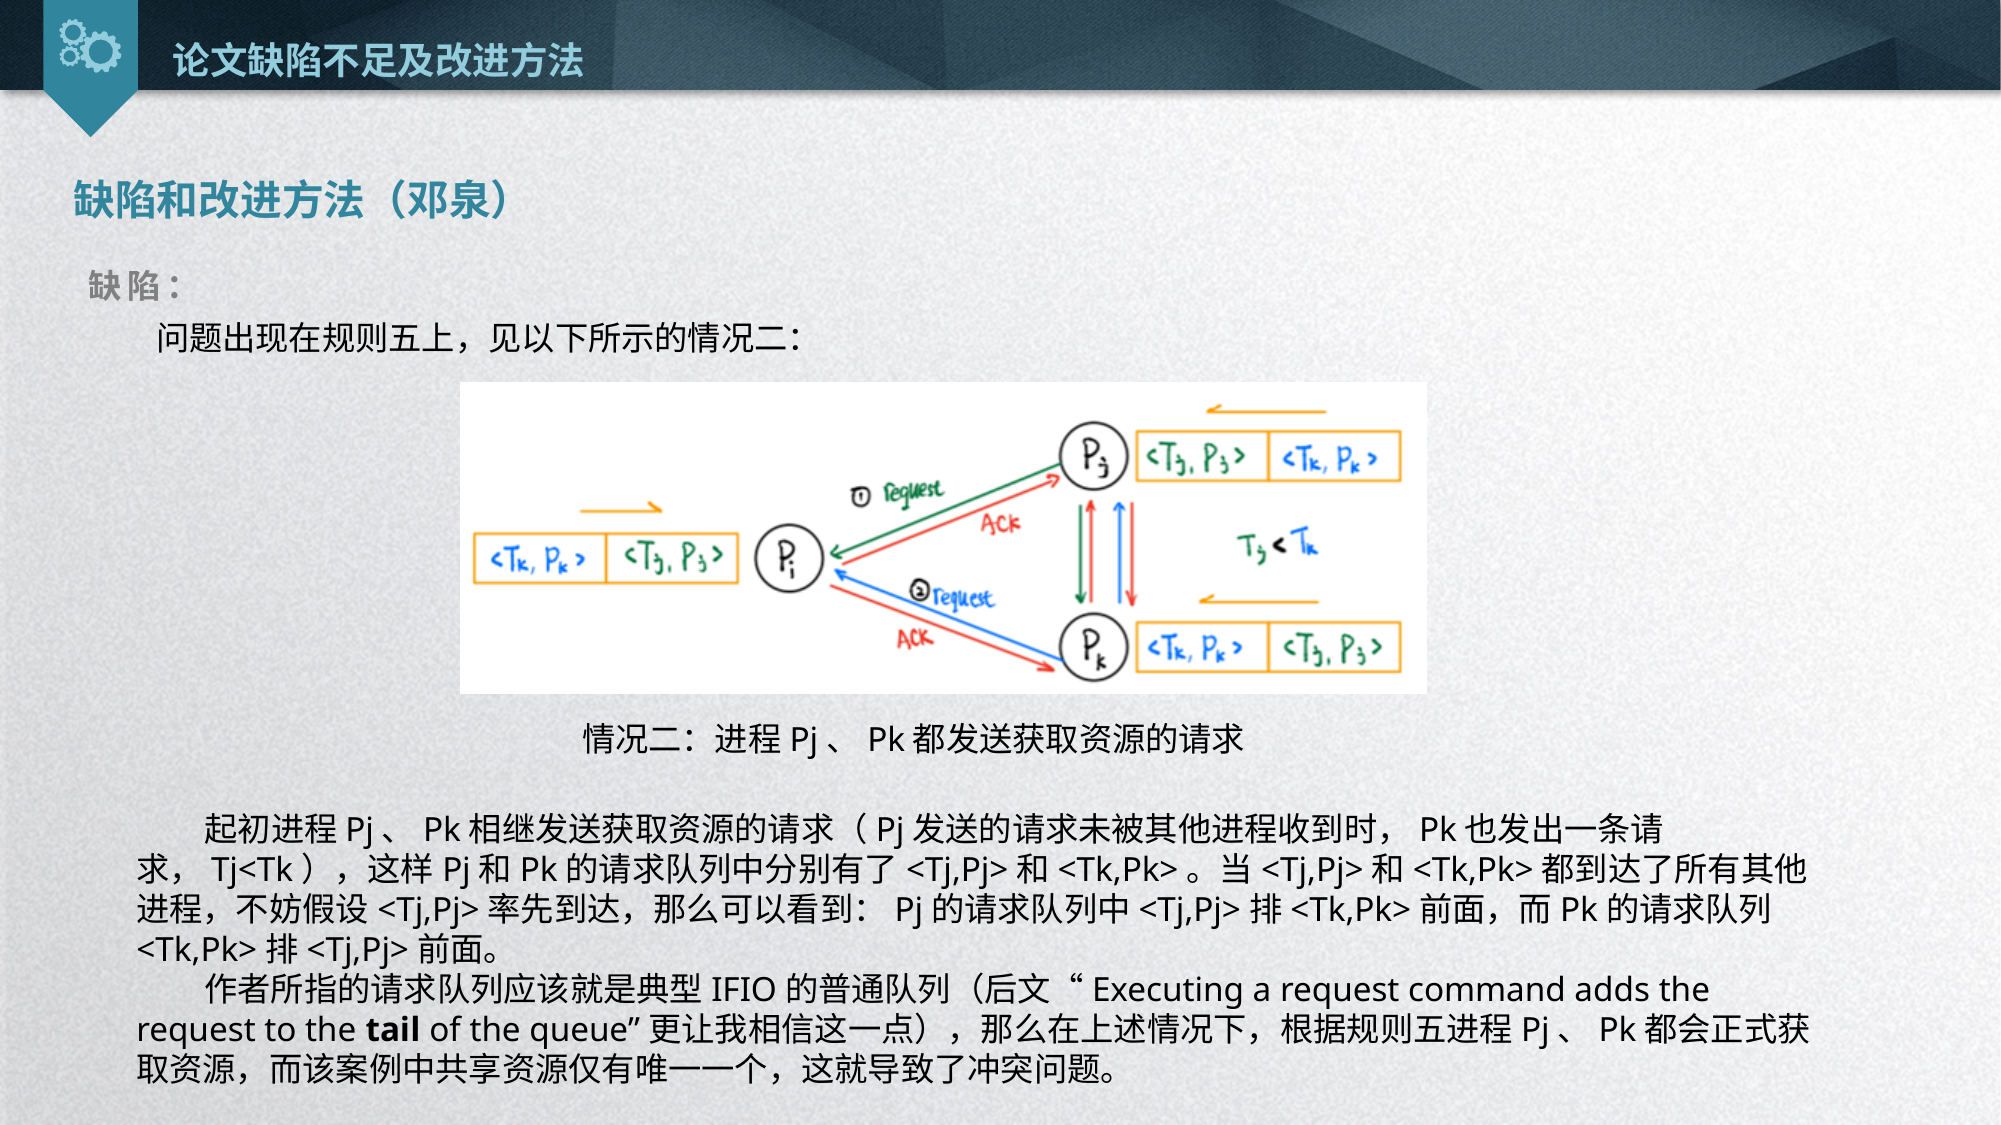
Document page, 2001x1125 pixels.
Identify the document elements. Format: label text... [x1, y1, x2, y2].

text_box 起初进程Pj、Pk相继发送获取资源的请求（Pj发送的请求未被其他进程收到时，Pk也发出一条请求，Tj<Tk），这样Pj和Pk的请求队列中分别有了<Tj,Pj>和<Tk,Pk>。当<Tj,Pj>和<Tk,Pk>都到达了所有其他进程，不妨假设<Tj,Pj>率先到达，那么可以看到：Pj的请求队列中<Tj,Pj>排<Tk,Pk>前面，而Pk的请求队列<Tk,Pk>排<Tj,Pj>前面。 作者所指的请求队列应该就是典型IFIO的普通队列（后文“Executing a request command adds the request to the tail of the queue”更让我相信这一点），那么在上述情况下，根据规则五进程Pj、Pk都会正式获取资源，而该案例中共享资源仅有唯一一个，这就导致了冲突问题。 [121, 801, 1844, 928]
text_box [140, 0, 2001, 92]
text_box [59, 18, 123, 74]
text_box 缺陷和改进方法（邓泉） [58, 166, 548, 231]
picture [0, 92, 2001, 1125]
text_box 缺陷： 问题出现在规则五上，见以下所示的情况二： [73, 245, 1997, 473]
text_box 论文缺陷不足及改进方法 [161, 31, 636, 103]
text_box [43, 0, 139, 138]
text_box [0, 0, 41, 92]
text_box 情况二：进程Pj、Pk都发送获取资源的请求 [567, 710, 1357, 750]
